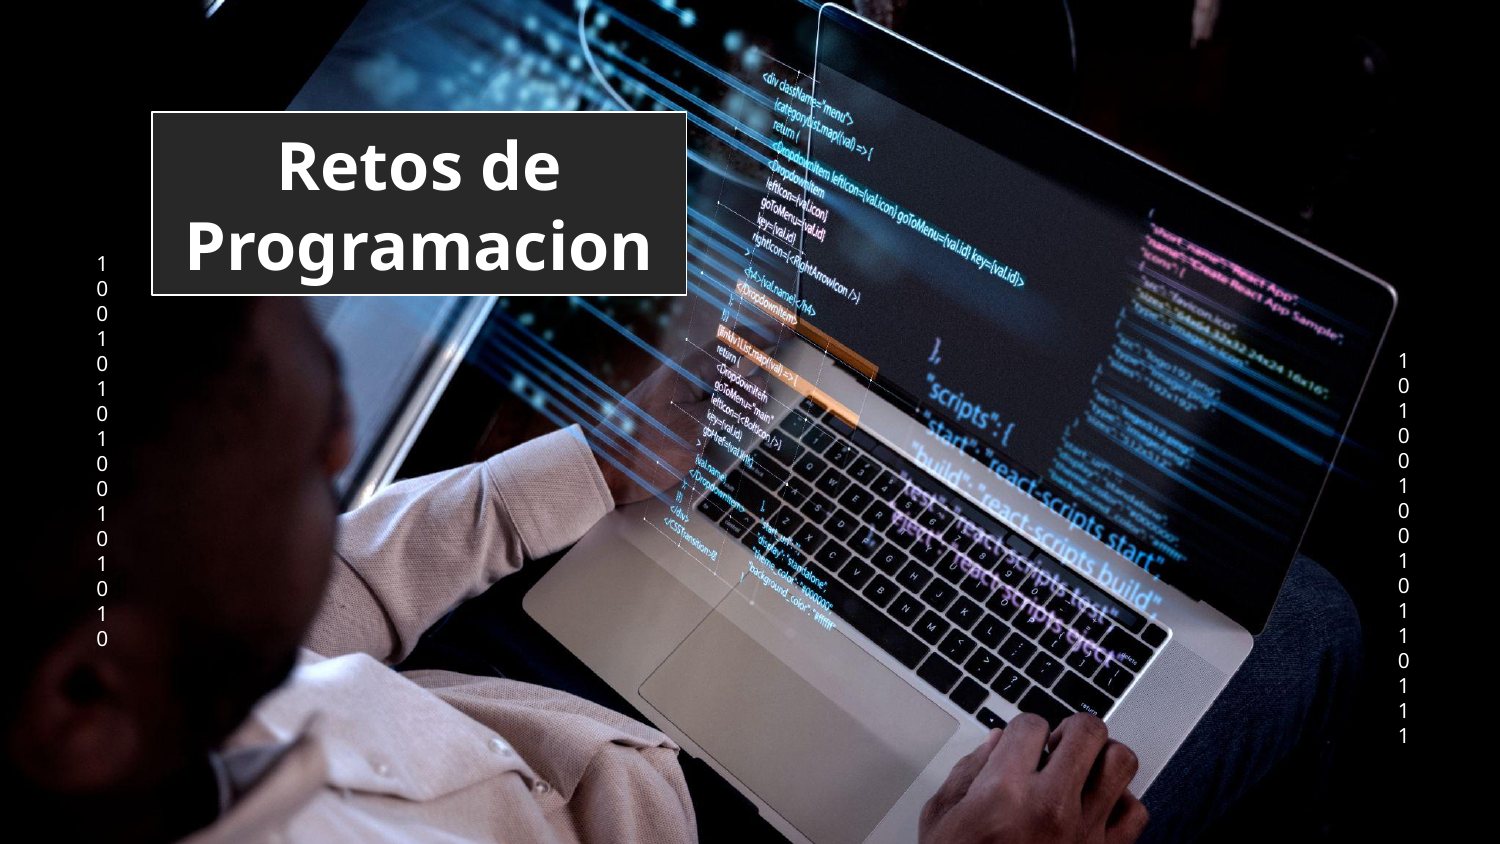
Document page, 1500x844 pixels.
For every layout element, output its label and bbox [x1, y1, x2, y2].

picture [0, 0, 1500, 844]
text_box [81, 235, 1419, 753]
